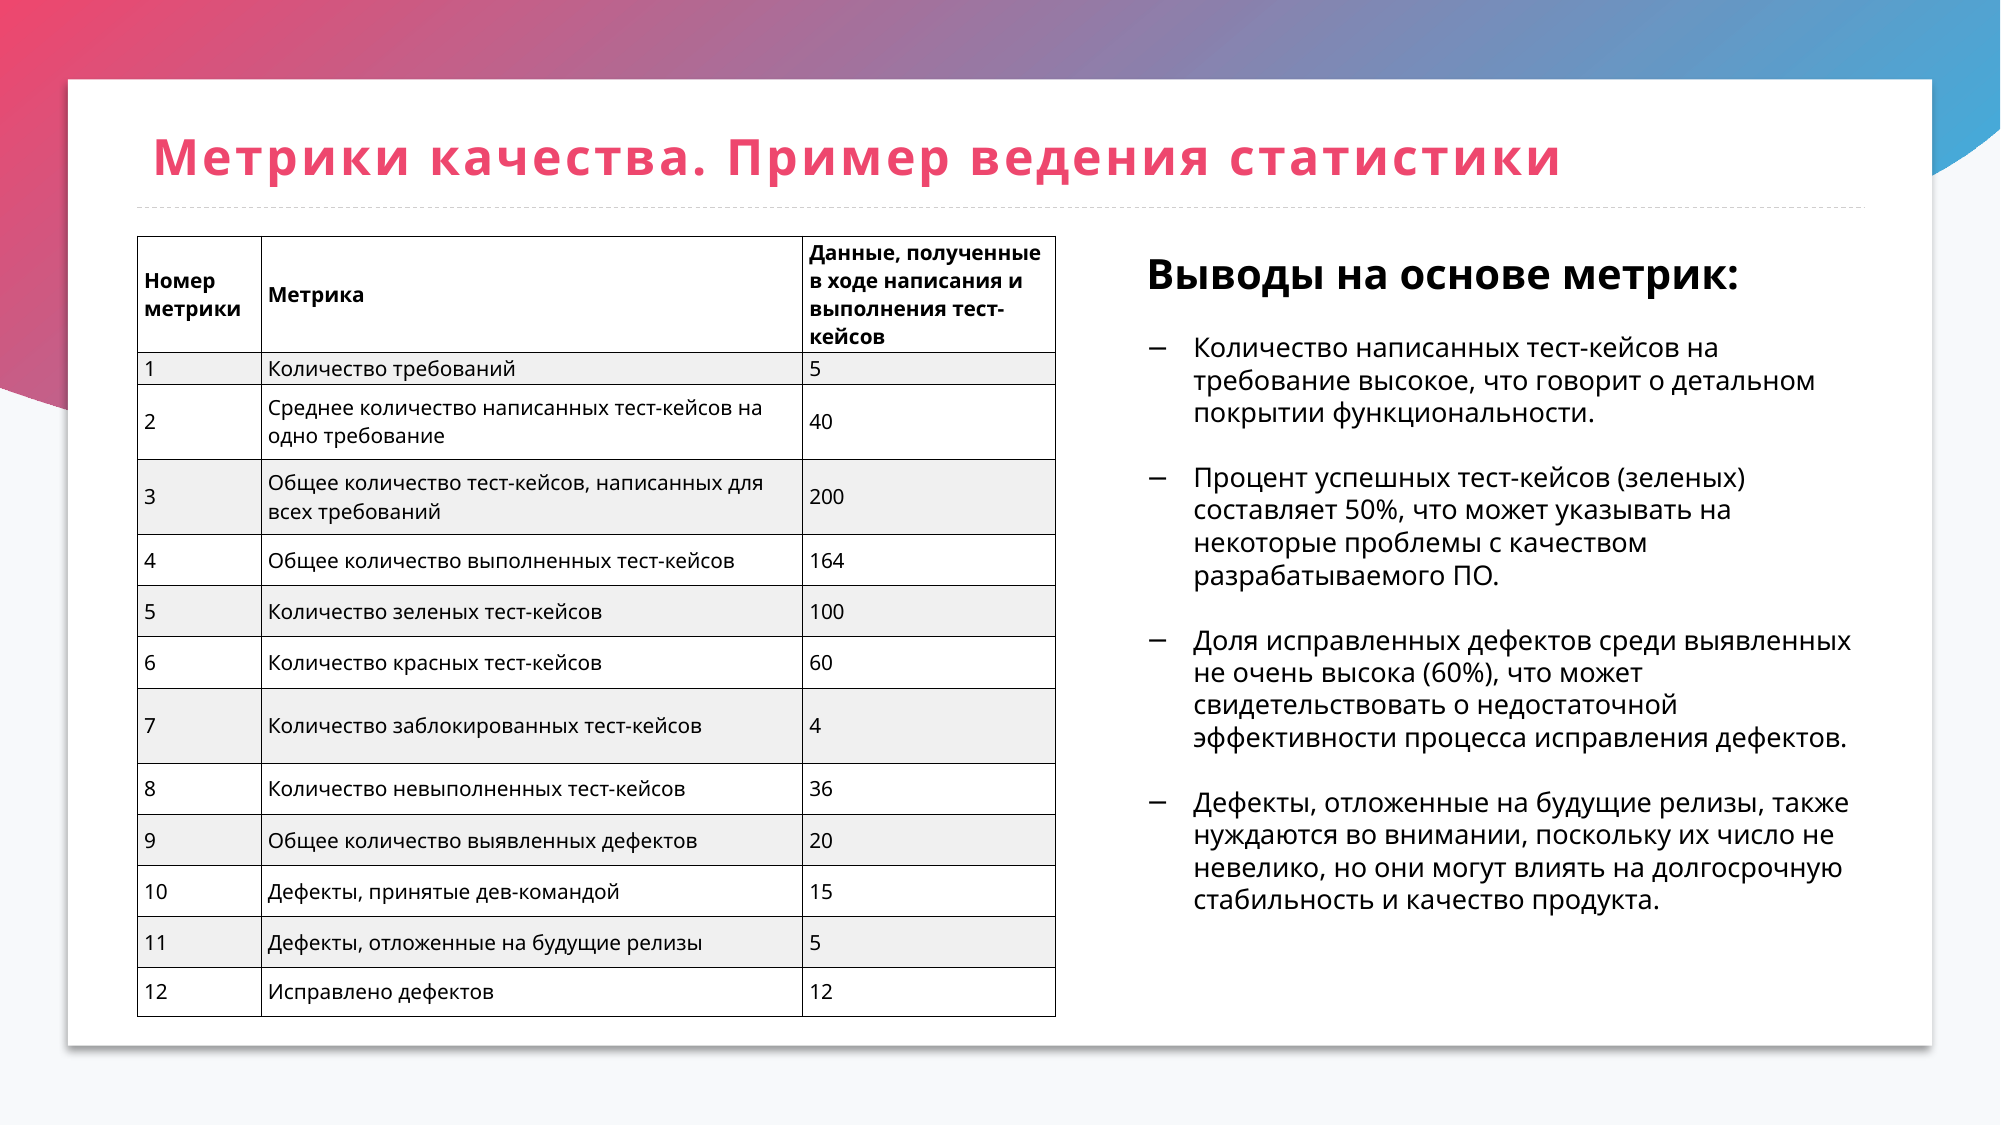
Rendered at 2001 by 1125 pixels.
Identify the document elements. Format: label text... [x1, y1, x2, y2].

table_header Номер метрики [138, 237, 261, 352]
table_cell 4 [138, 535, 261, 585]
table_cell 1 [138, 353, 261, 384]
title Метрики качества. Пример ведения статистики [137, 111, 1863, 208]
table_cell 20 [803, 815, 1055, 865]
table_cell 100 [803, 586, 1055, 636]
table_cell 3 [138, 460, 261, 534]
table_cell Общее количество выполненных тест-кейсов [262, 535, 802, 585]
table_cell Среднее количество написанных тест-кейсов на одно требование [262, 385, 802, 459]
text_box Выводы на основе метрик: Количество написанных тест-кейсов на требование высокое, что говорит о детальном покрытии функциональности. Процент успешных тест-кейсов (зеленых) составляет 50%, что может указывать на некоторые проблемы с качеством разрабатываемого ПО. Доля исправленных дефектов среди выявленных не очень высока (60%), что может свидетельствовать о недостаточной эффективности процесса исправления дефектов. Дефекты, отложенные на будущие релизы, также нуждаются во внимании, поскольку их число не невелико, но они могут влиять на долгосрочную стабильность и качество продукта. [1131, 240, 1875, 923]
table_cell 12 [138, 968, 261, 1016]
table_cell 5 [138, 586, 261, 636]
table_cell 164 [803, 535, 1055, 585]
table_cell 11 [138, 917, 261, 967]
table_cell 5 [803, 917, 1055, 967]
table_cell 12 [803, 968, 1055, 1016]
table_cell Дефекты, отложенные на будущие релизы [262, 917, 802, 967]
table_header Метрика [262, 237, 802, 352]
table_cell 10 [138, 866, 261, 916]
table_cell 36 [803, 764, 1055, 814]
table_cell Количество красных тест-кейсов [262, 637, 802, 688]
table_cell Общее количество выявленных дефектов [262, 815, 802, 865]
table_cell Исправлено дефектов [262, 968, 802, 1016]
table_cell Количество зеленых тест-кейсов [262, 586, 802, 636]
table_cell Количество невыполненных тест-кейсов [262, 764, 802, 814]
table_cell 2 [138, 385, 261, 459]
table_cell 15 [803, 866, 1055, 916]
table_cell 6 [138, 637, 261, 688]
table_cell Количество требований [262, 353, 802, 384]
table_cell 4 [803, 689, 1055, 763]
table_header Данные, полученные в ходе написания и выполнения тест-кейсов [803, 237, 1055, 352]
table_cell 40 [803, 385, 1055, 459]
table_cell 200 [803, 460, 1055, 534]
table_cell Дефекты, принятые дев-командой [262, 866, 802, 916]
table_cell 8 [138, 764, 261, 814]
table_cell 5 [803, 353, 1055, 384]
table_cell 9 [138, 815, 261, 865]
table_cell Количество заблокированных тест-кейсов [262, 689, 802, 763]
table_cell 60 [803, 637, 1055, 688]
table_cell Общее количество тест-кейсов, написанных для всех требований [262, 460, 802, 534]
table_cell 7 [138, 689, 261, 763]
